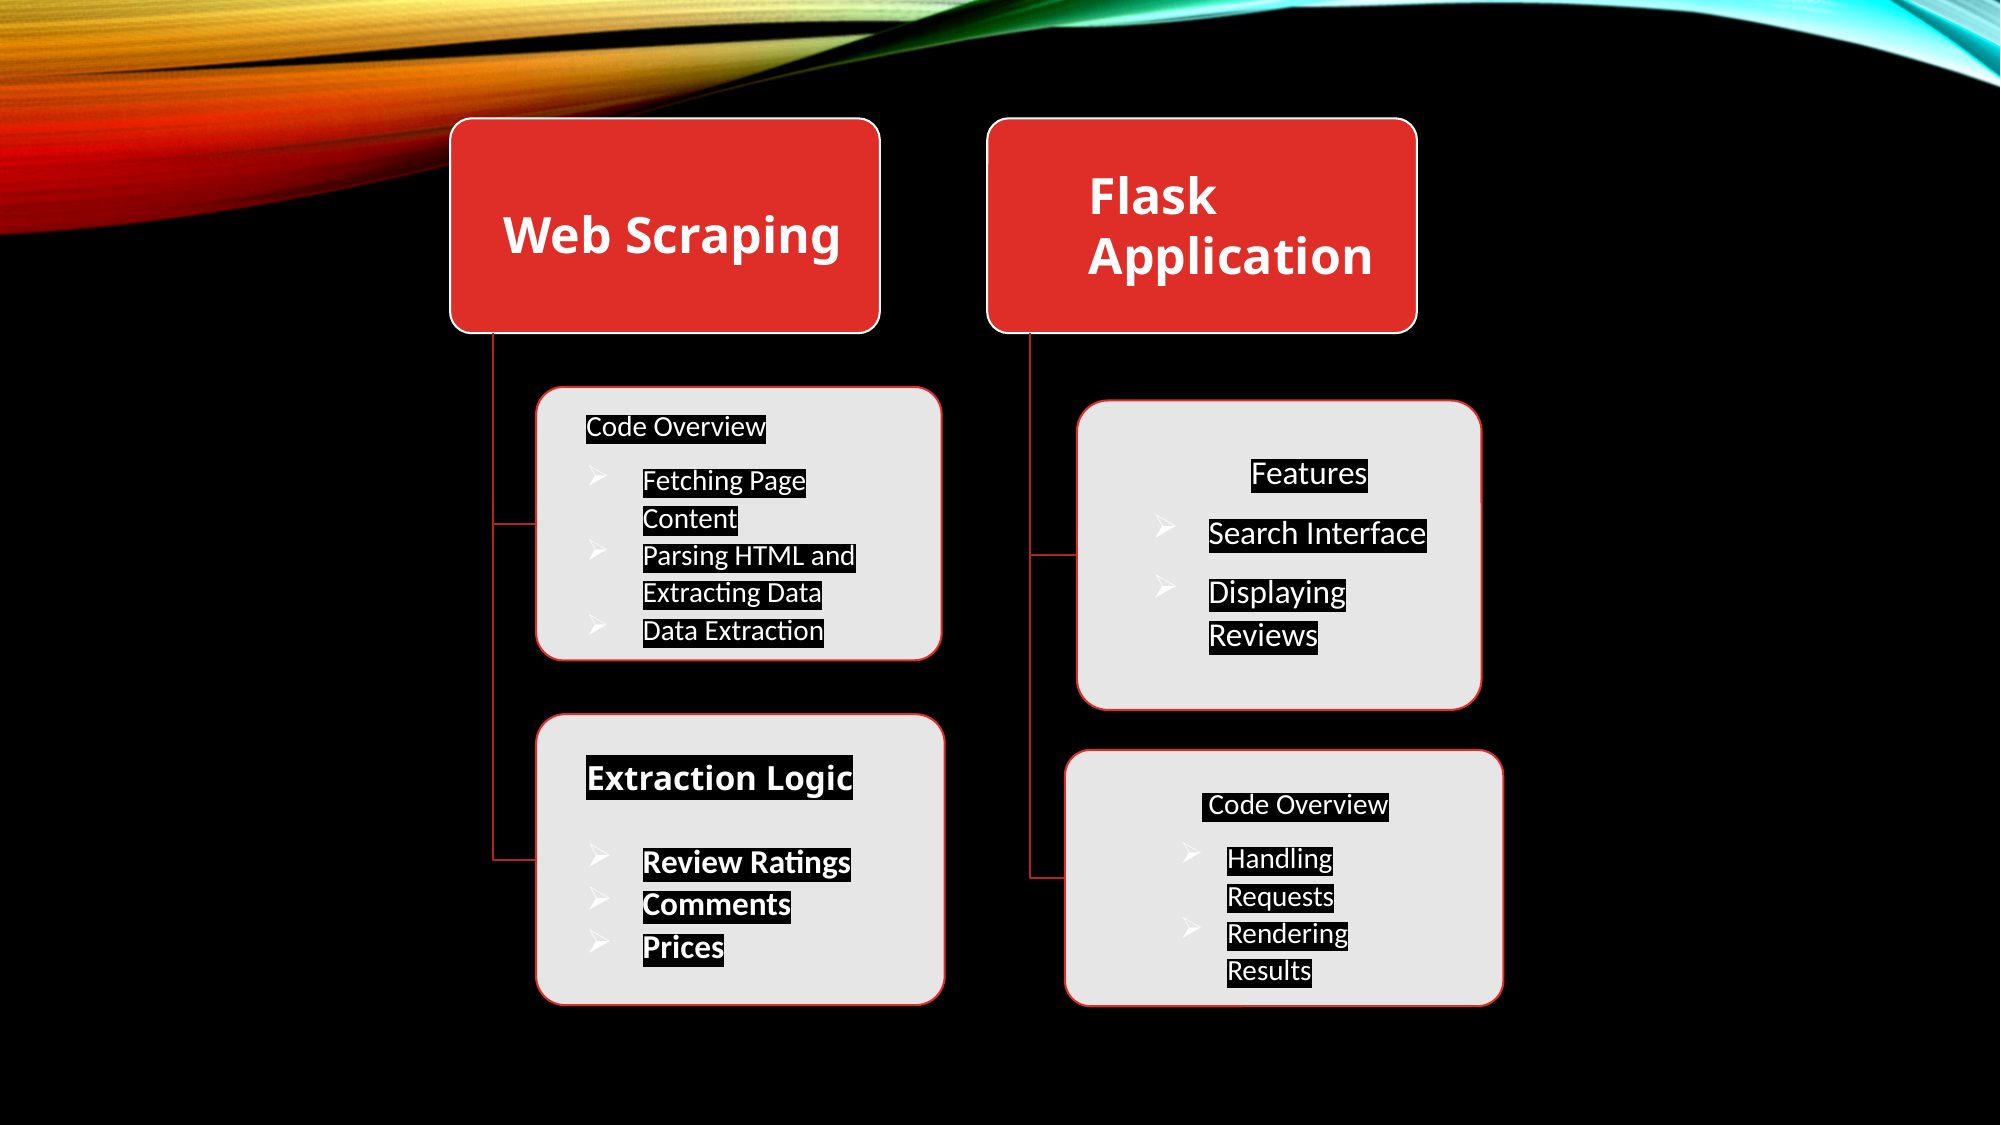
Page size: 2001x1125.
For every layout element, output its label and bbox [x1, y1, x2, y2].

picture [0, 0, 2000, 237]
text_box [313, 117, 1648, 1008]
